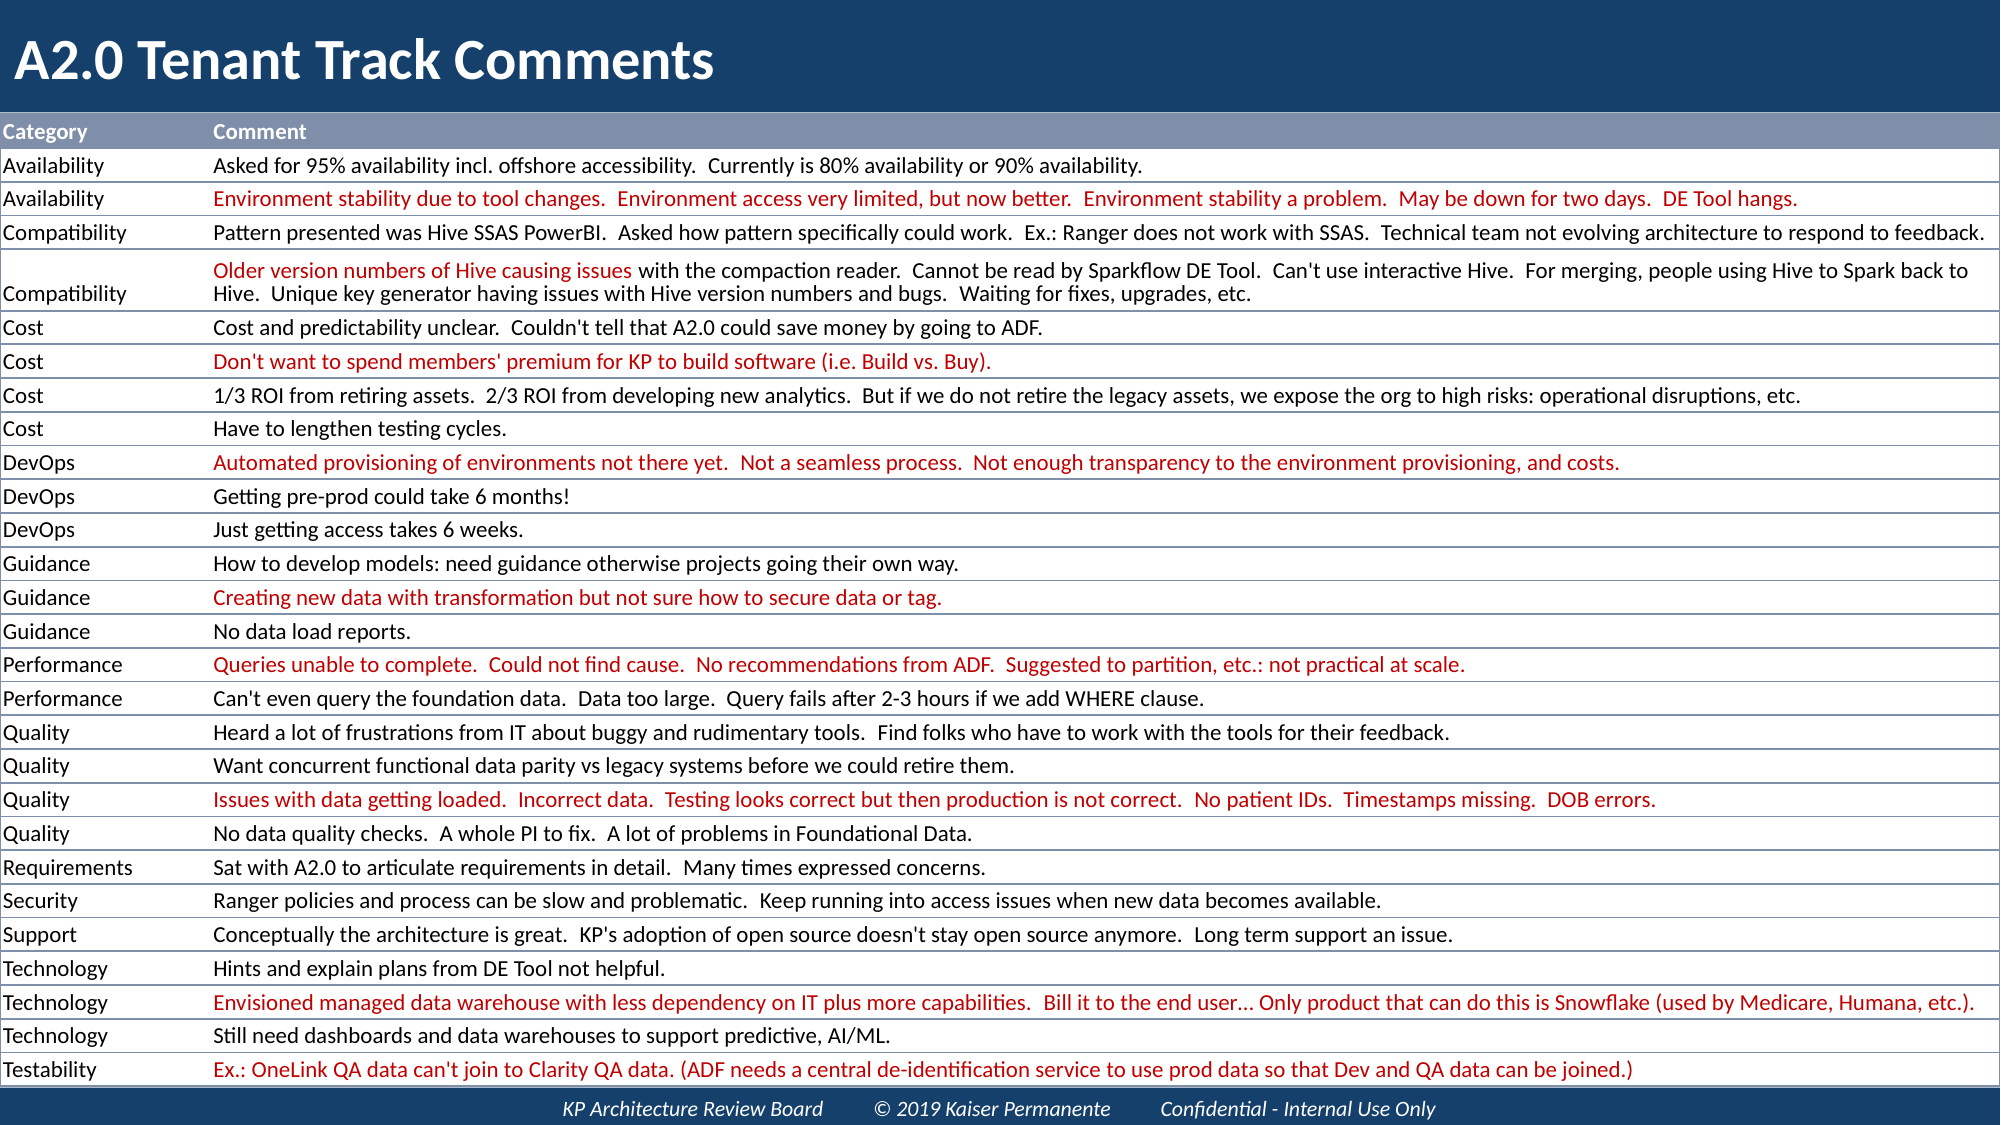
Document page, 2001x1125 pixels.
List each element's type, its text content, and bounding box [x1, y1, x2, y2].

table_cell Quality [1, 817, 210, 849]
table_cell Cost [1, 312, 210, 343]
table_cell Don't want to spend members' premium for KP to build software (i.e. Build vs. Buy). [210, 345, 1999, 377]
table_cell Cost [1, 379, 210, 411]
table_cell Cost [1, 345, 210, 377]
table_cell Automated provisioning of environments not there yet. Not a seamless process. Not enough transparency to the environment provisioning, and costs. [210, 446, 1999, 478]
table_cell Conceptually the architecture is great. KP's adoption of open source doesn't stay open source anymore. Long term support an issue. [210, 918, 1999, 950]
table_cell Hints and explain plans from DE Tool not helpful. [210, 952, 1999, 984]
title A2.0 Tenant Track Comments [0, 0, 2000, 113]
table_cell Cost and predictability unclear. Couldn't tell that A2.0 could save money by going to ADF. [210, 312, 1999, 343]
table_cell 1/3 ROI from retiring assets. 2/3 ROI from developing new analytics. But if we do not retire the legacy assets, we expose the org to high risks: operational disruptions, etc. [210, 379, 1999, 411]
table_cell Support [1, 918, 210, 950]
table_cell How to develop models: need guidance otherwise projects going their own way. [210, 548, 1999, 580]
table_cell Environment stability due to tool changes. Environment access very limited, but now better. Environment stability a problem. May be down for two days. DE Tool hangs. [210, 183, 1999, 215]
table_cell Creating new data with transformation but not sure how to secure data or tag. [210, 581, 1999, 613]
table_cell Pattern presented was Hive SSAS PowerBI. Asked how pattern specifically could work. Ex.: Ranger does not work with SSAS. Technical team not evolving architecture to respond to feedback. [210, 216, 1999, 248]
table_cell Queries unable to complete. Could not find cause. No recommendations from ADF. Suggested to partition, etc.: not practical at scale. [210, 649, 1999, 681]
table_cell Envisioned managed data warehouse with less dependency on IT plus more capabilities. Bill it to the end user… Only product that can do this is Snowflake (used by Medicare, Humana, etc.). [210, 986, 1999, 1018]
table_cell Just getting access takes 6 weeks. [210, 514, 1999, 546]
table_cell Cost [1, 413, 210, 445]
table_cell Want concurrent functional data parity vs legacy systems before we could retire them. [210, 750, 1999, 782]
table_cell Asked for 95% availability incl. offshore accessibility. Currently is 80% availability or 90% availability. [210, 149, 1999, 181]
table_cell Performance [1, 682, 210, 714]
table_cell Can't even query the foundation data. Data too large. Query fails after 2-3 hours if we add WHERE clause. [210, 682, 1999, 714]
table_cell Guidance [1, 581, 210, 613]
table_header Category [1, 115, 210, 147]
table_cell Still need dashboards and data warehouses to support predictive, AI/ML. [210, 1020, 1999, 1052]
table_cell Quality [1, 750, 210, 782]
table_cell Quality [1, 716, 210, 748]
table_cell Performance [1, 649, 210, 681]
table_cell Requirements [1, 851, 210, 883]
table_cell Issues with data getting loaded. Incorrect data. Testing looks correct but then production is not correct. No patient IDs. Timestamps missing. DOB errors. [210, 784, 1999, 816]
table_cell Older version numbers of Hive causing issues with the compaction reader. Cannot be read by Sparkflow DE Tool. Can't use interactive Hive. For merging, people using Hive to Spark back to Hive. Unique key generator having issues with Hive version numbers and bugs. Waiting for fixes, upgrades, etc. [210, 250, 1999, 310]
table_cell Security [1, 885, 210, 917]
footer KP Architecture Review Board © 2019 Kaiser Permanente Confidential - Internal Use Only [0, 1087, 2000, 1125]
table_header Comment [210, 115, 1999, 147]
table_cell Technology [1, 952, 210, 984]
table_cell Availability [1, 149, 210, 181]
table_cell Guidance [1, 615, 210, 647]
table_cell Sat with A2.0 to articulate requirements in detail. Many times expressed concerns. [210, 851, 1999, 883]
table_cell Quality [1, 784, 210, 816]
table_cell Testability [1, 1053, 210, 1085]
table_cell Ex.: OneLink QA data can't join to Clarity QA data. (ADF needs a central de-identification service to use prod data so that Dev and QA data can be joined.) [210, 1053, 1999, 1085]
table_cell DevOps [1, 480, 210, 512]
table_cell Availability [1, 183, 210, 215]
table_cell Technology [1, 1020, 210, 1052]
table_cell Compatibility [1, 216, 210, 248]
table_cell No data quality checks. A whole PI to fix. A lot of problems in Foundational Data. [210, 817, 1999, 849]
table_cell Guidance [1, 548, 210, 580]
table_cell Compatibility [1, 250, 210, 310]
table_cell Technology [1, 986, 210, 1018]
table_cell Getting pre-prod could take 6 months! [210, 480, 1999, 512]
table_cell DevOps [1, 446, 210, 478]
table_cell No data load reports. [210, 615, 1999, 647]
table_cell Have to lengthen testing cycles. [210, 413, 1999, 445]
table_cell Ranger policies and process can be slow and problematic. Keep running into access issues when new data becomes available. [210, 885, 1999, 917]
table_cell Heard a lot of frustrations from IT about buggy and rudimentary tools. Find folks who have to work with the tools for their feedback. [210, 716, 1999, 748]
table_cell DevOps [1, 514, 210, 546]
